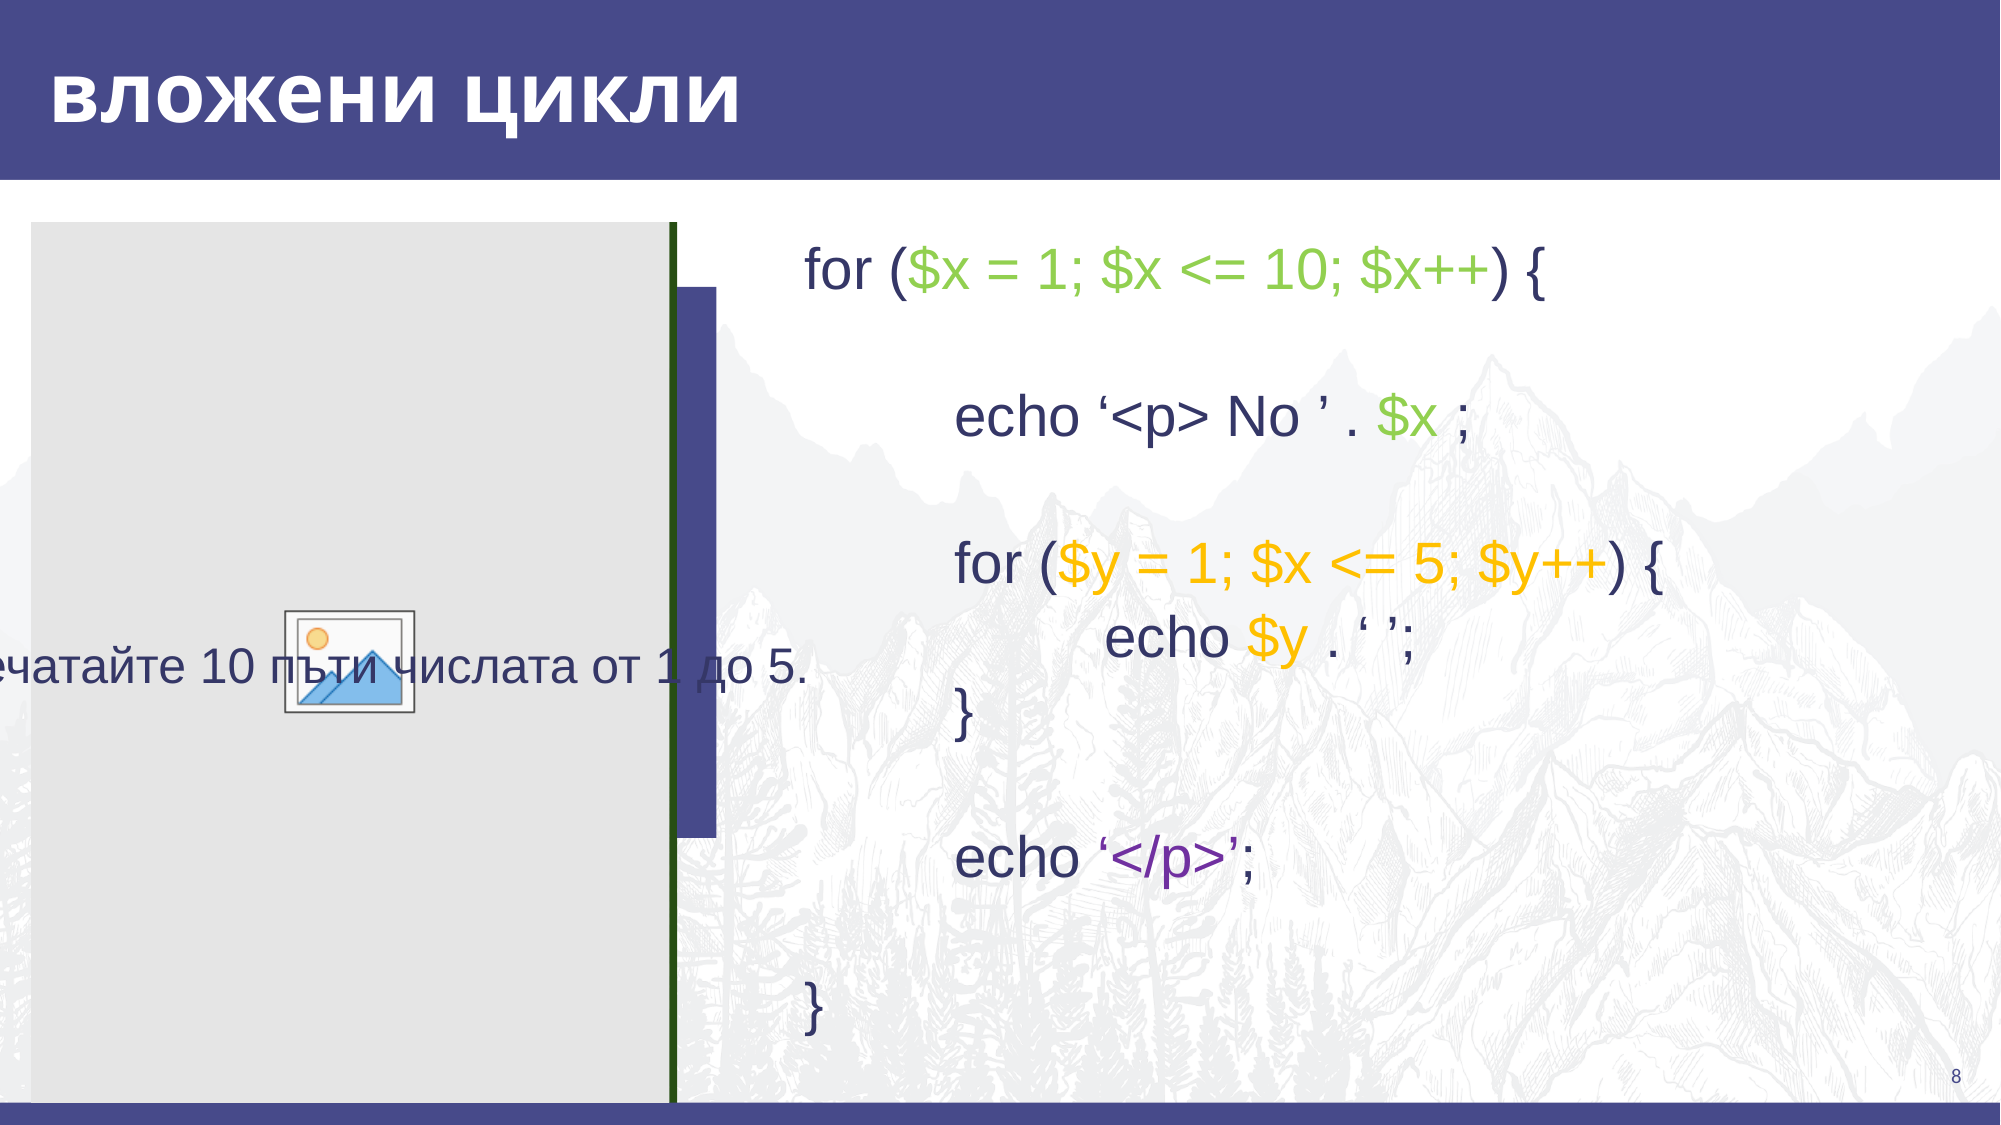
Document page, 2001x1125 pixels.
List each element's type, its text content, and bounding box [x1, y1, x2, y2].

picture [30, 222, 670, 1103]
list for ($x = 1; $x <= 10; $x++) { echo ‘<p> No ’ . $x ; for ($y = 1; $x <= 5; $y++) { echo $y . ‘ ’; } echo ‘</p>’; } [786, 222, 1968, 1047]
title вложени цикли [31, 16, 1591, 162]
slide_number ‹#› [1897, 1049, 1968, 1101]
